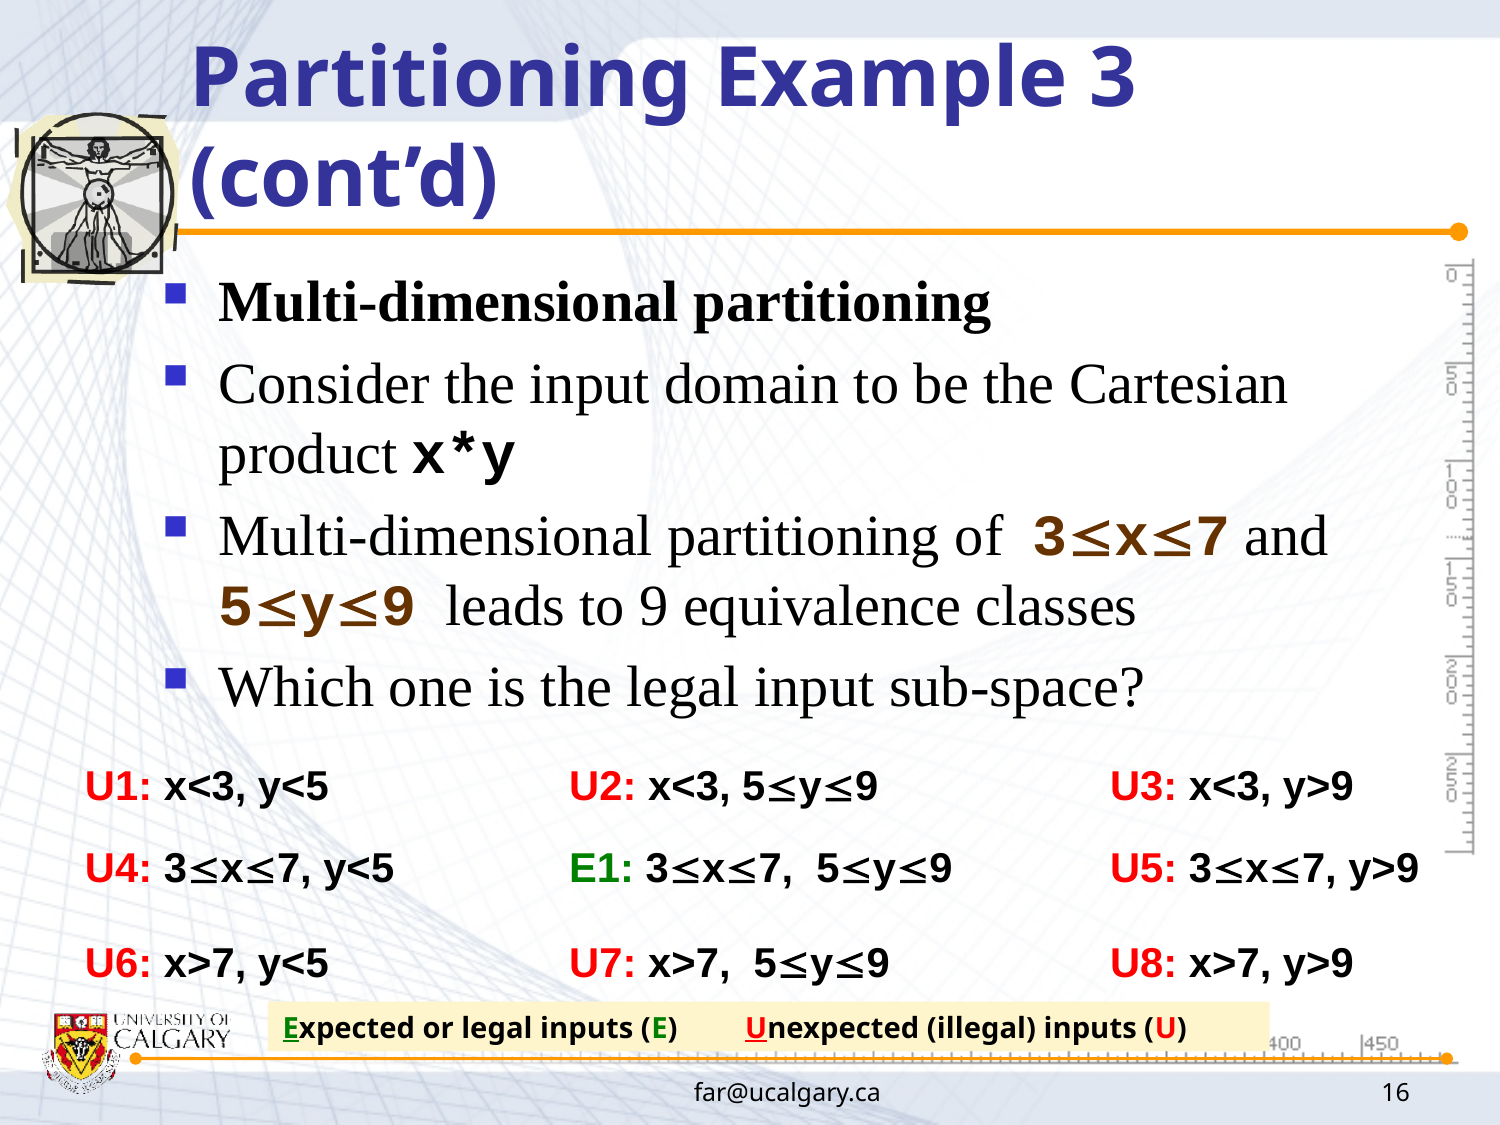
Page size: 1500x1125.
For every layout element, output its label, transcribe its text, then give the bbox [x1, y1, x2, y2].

footer far@ucalgary.ca [549, 1052, 1026, 1118]
title Partitioning Example 3 (cont’d) [174, 42, 1468, 231]
text_box U6: x>7, y<5 [70, 928, 444, 993]
text_box U5: 3x7, y>9 [1095, 833, 1461, 899]
text_box E1: 3x7, 5y9 [554, 833, 1081, 899]
text_box U4: 3x7, y<5 [70, 833, 444, 899]
text_box U3: x<3, y>9 [1095, 751, 1458, 817]
text_box Expected or legal inputs (E) Unexpected (illegal) inputs (U) [267, 1001, 1270, 1052]
text_box U1: x<3, y<5 [70, 751, 394, 817]
list Multi-dimensional partitioning Consider the input domain to be the Cartesian product x*y Multi-dimensional partitioning of 3x7 and 5y9 leads to 9 equivalence classes Which one is the legal input sub-space? [147, 255, 1461, 740]
text_box U2: x<3, 5y9 [554, 751, 978, 817]
picture [0, 0, 1500, 1125]
text_box U8: x>7, y>9 [1095, 928, 1461, 993]
text_box U7: x>7, 5y9 [554, 928, 1081, 993]
slide_number 16 [1112, 1051, 1426, 1118]
